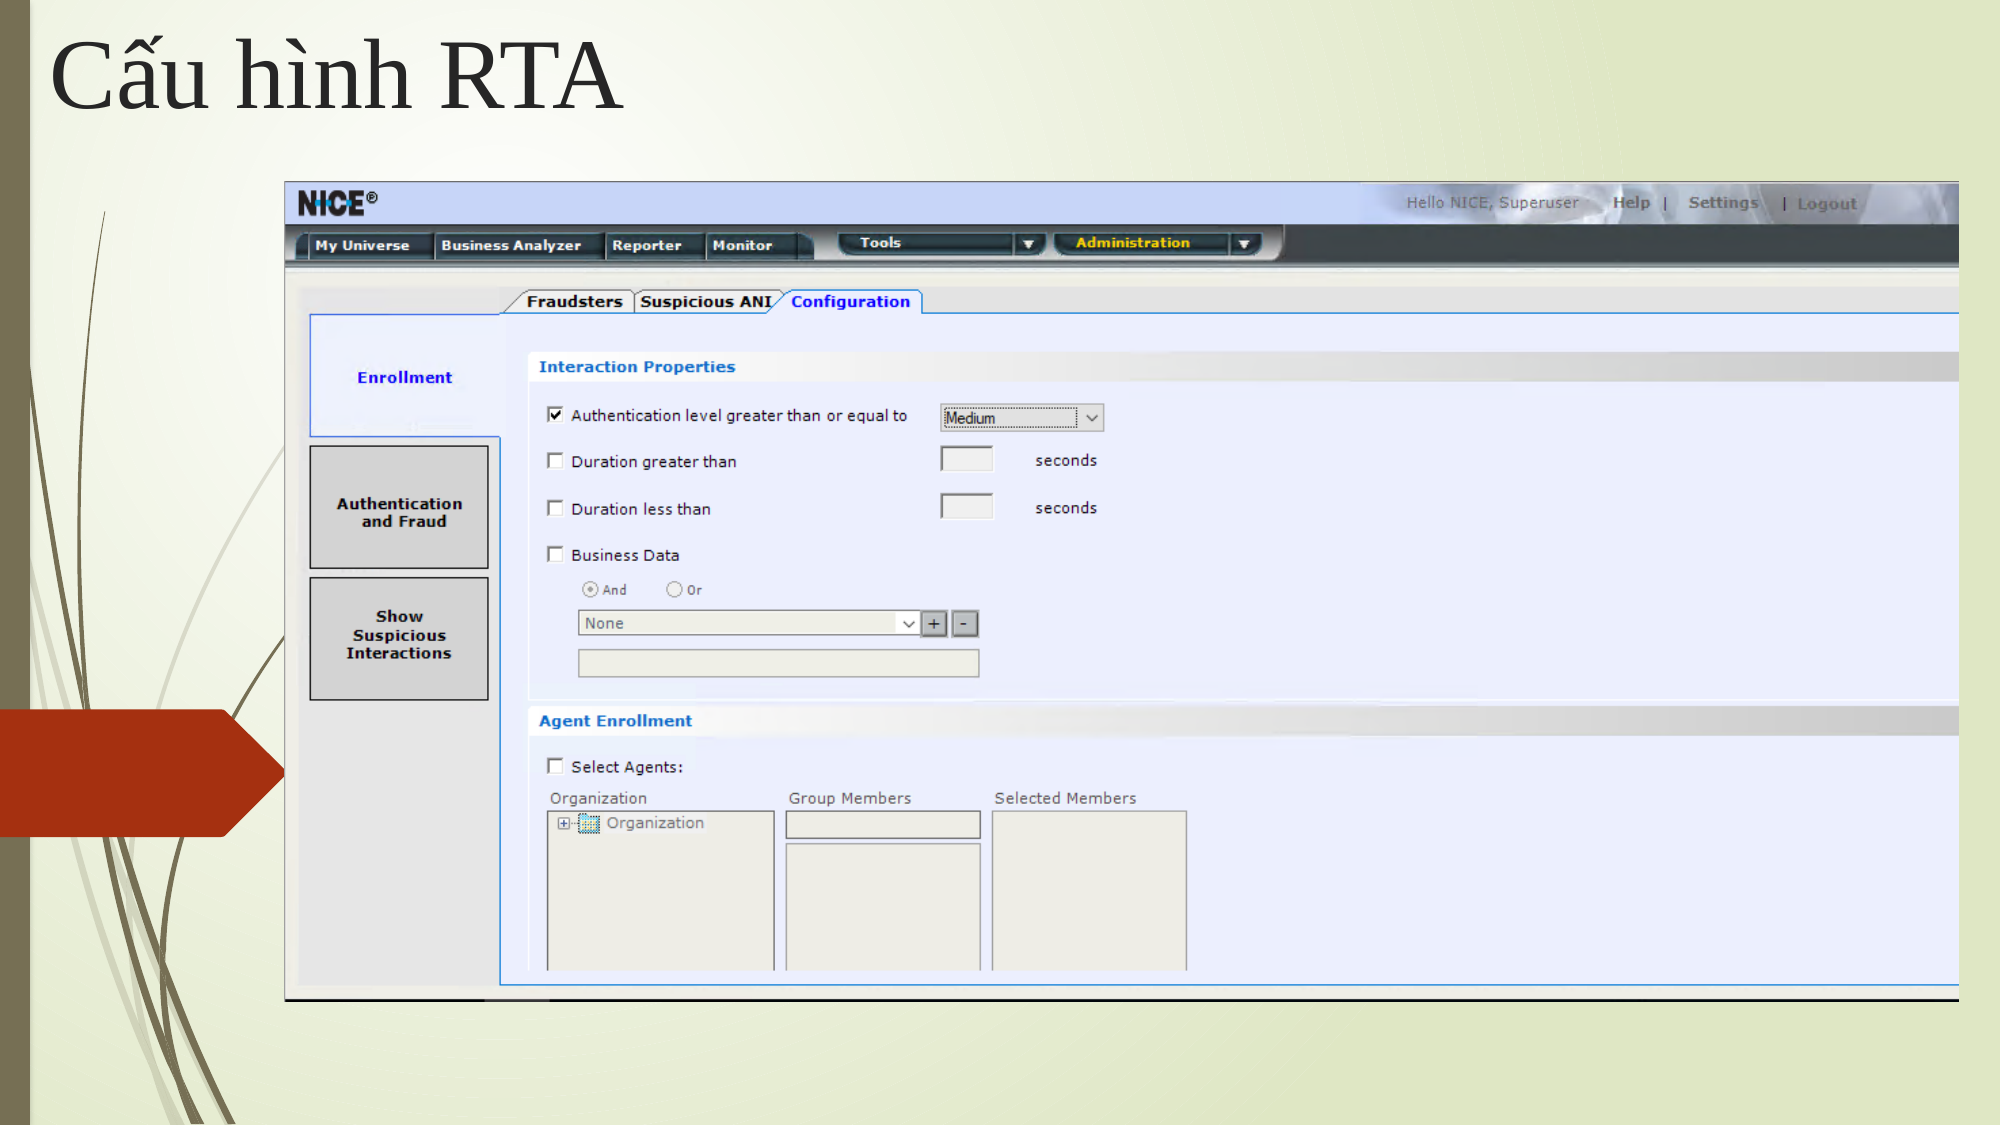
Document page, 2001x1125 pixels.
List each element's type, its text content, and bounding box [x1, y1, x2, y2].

title Cấu hình RTA [34, 0, 1765, 137]
picture [283, 181, 1959, 1002]
